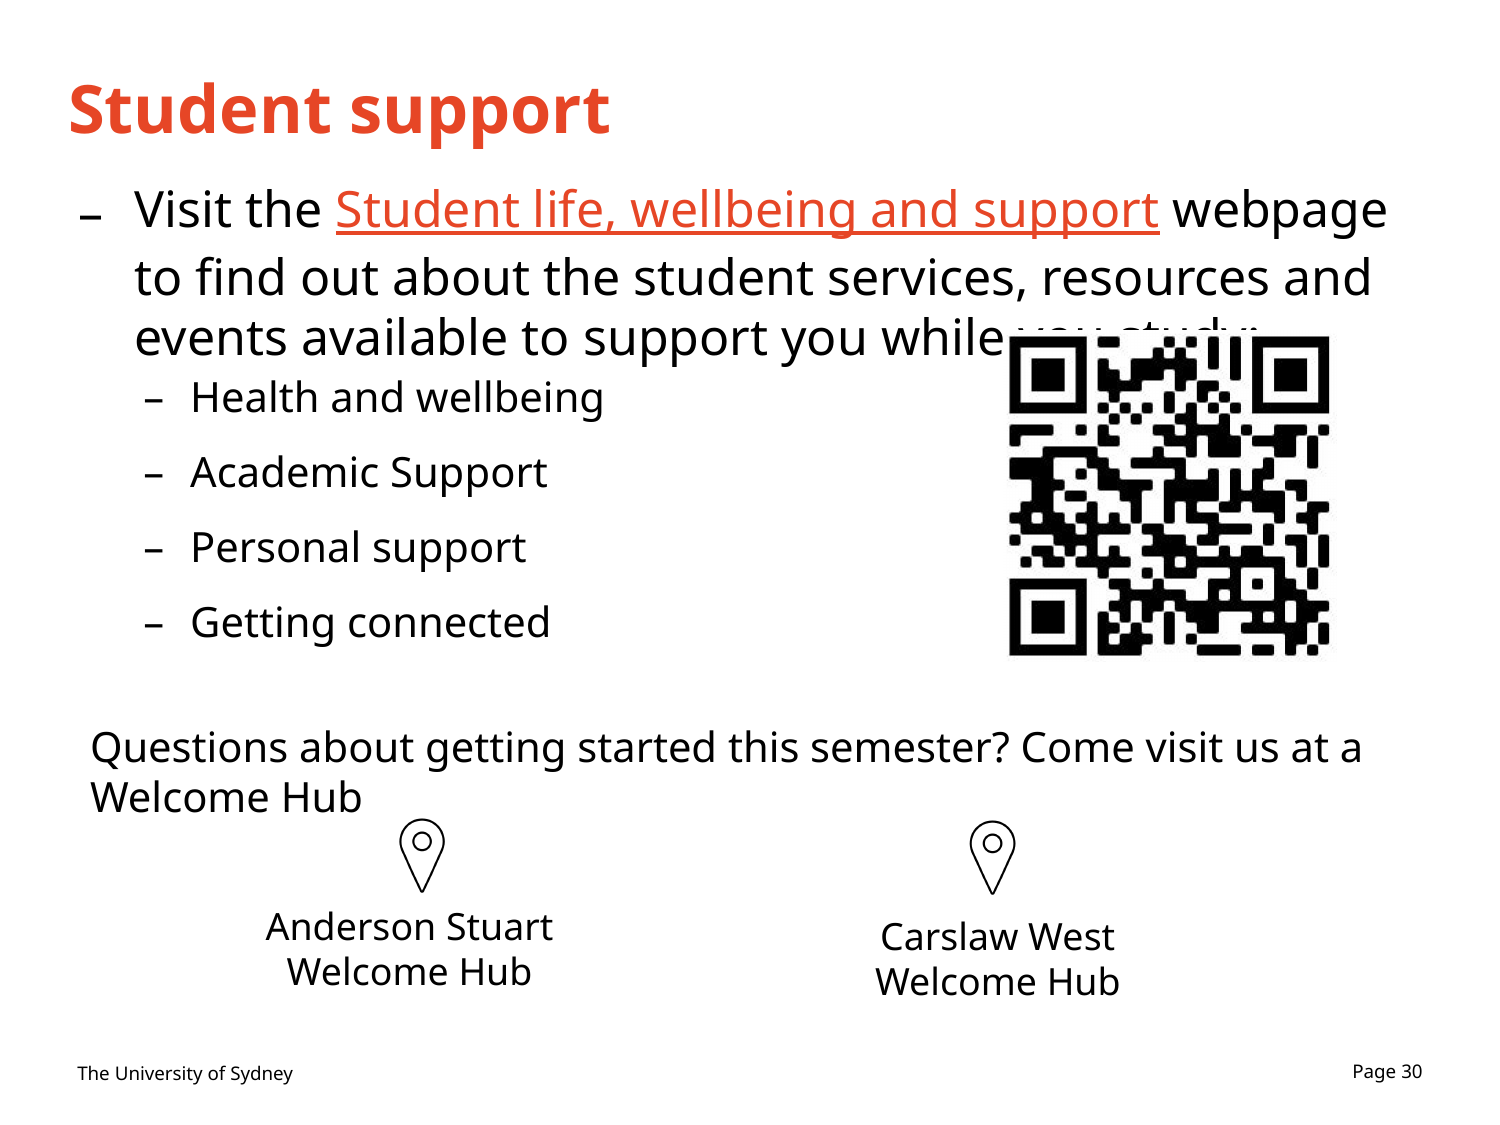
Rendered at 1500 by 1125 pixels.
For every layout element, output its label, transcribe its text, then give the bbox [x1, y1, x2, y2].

text_box Carslaw West Welcome Hub [820, 905, 1176, 1011]
title Student support [53, 13, 1404, 201]
text_box Health and wellbeing Academic Support Personal support Getting connected [53, 363, 674, 711]
text_box Anderson Stuart Welcome Hub [232, 895, 588, 1001]
picture [369, 803, 474, 908]
text_box Visit the Student life, wellbeing and support webpage to find out about the student services, resources and events available to support you while you study: [63, 169, 1447, 446]
text_box Questions about getting started this semester? Come visit us at a Welcome Hub [0, 713, 1409, 1061]
picture [1003, 330, 1337, 663]
picture [940, 805, 1045, 910]
